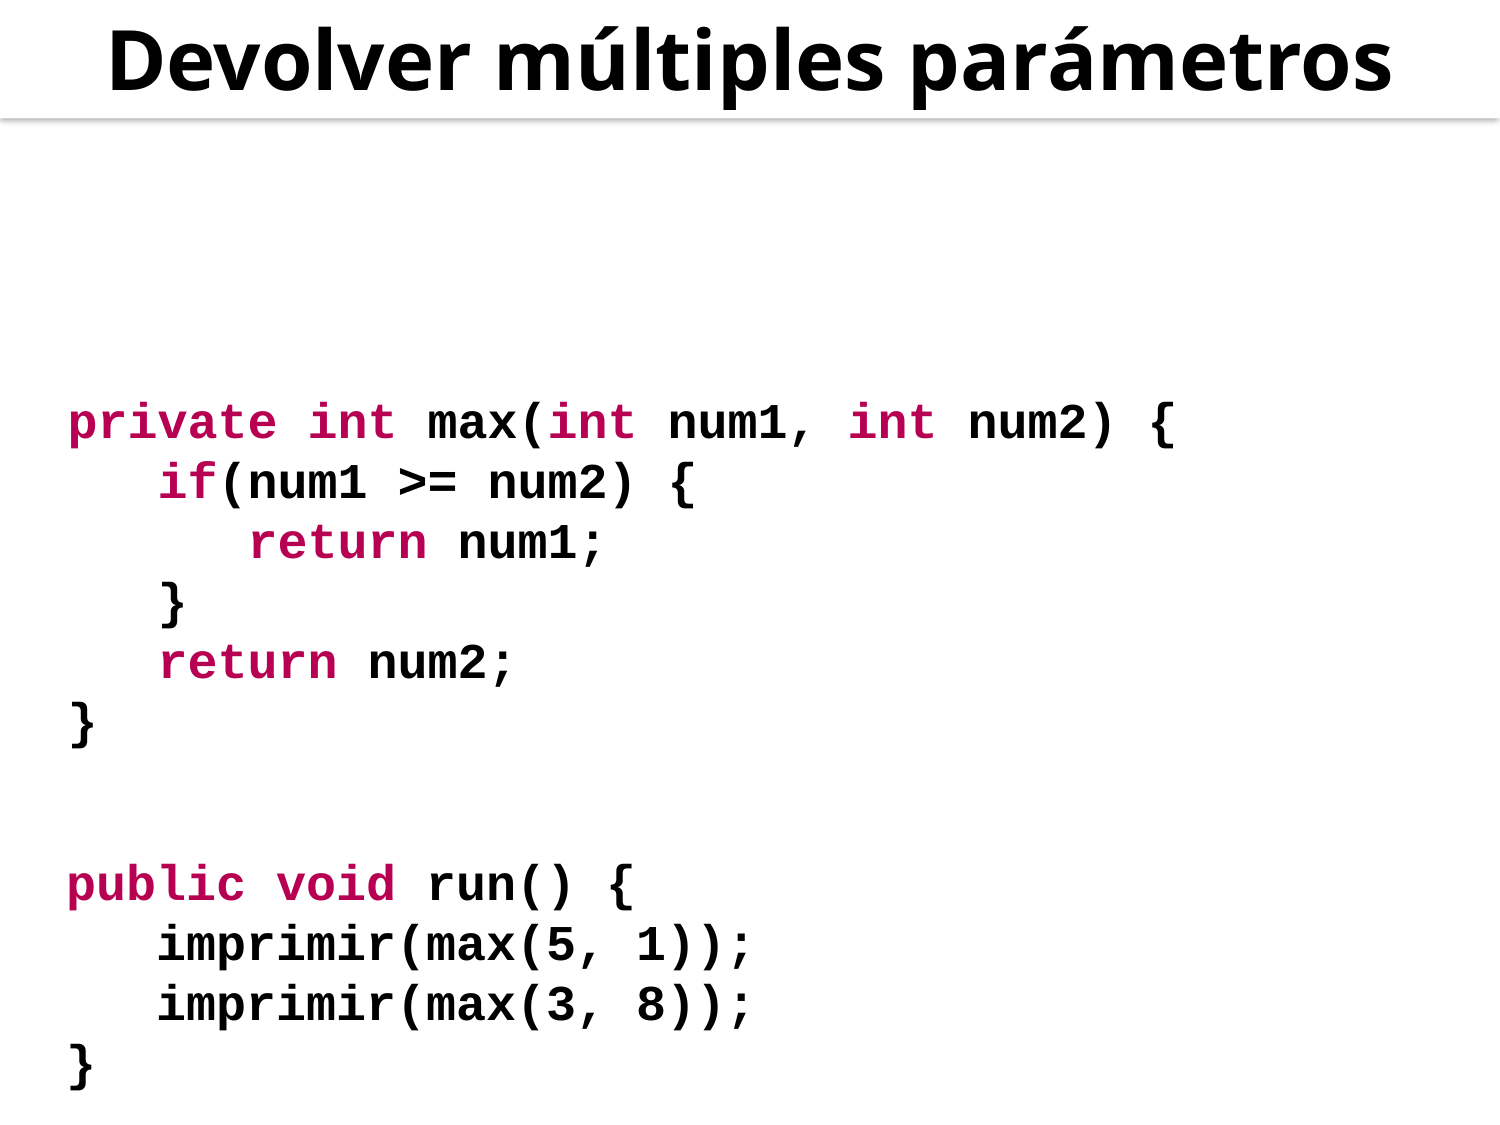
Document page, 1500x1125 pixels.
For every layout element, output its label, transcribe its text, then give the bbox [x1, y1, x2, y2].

list private int max(int num1, int num2) { if(num1 >= num2) { return num1; } return num2; } [52, 200, 1451, 1030]
text_box public void run() { imprimir(max(5, 1)); imprimir(max(3, 8)); } [51, 843, 1450, 1035]
text_box Devolver múltiples parámetros [0, 0, 1500, 122]
